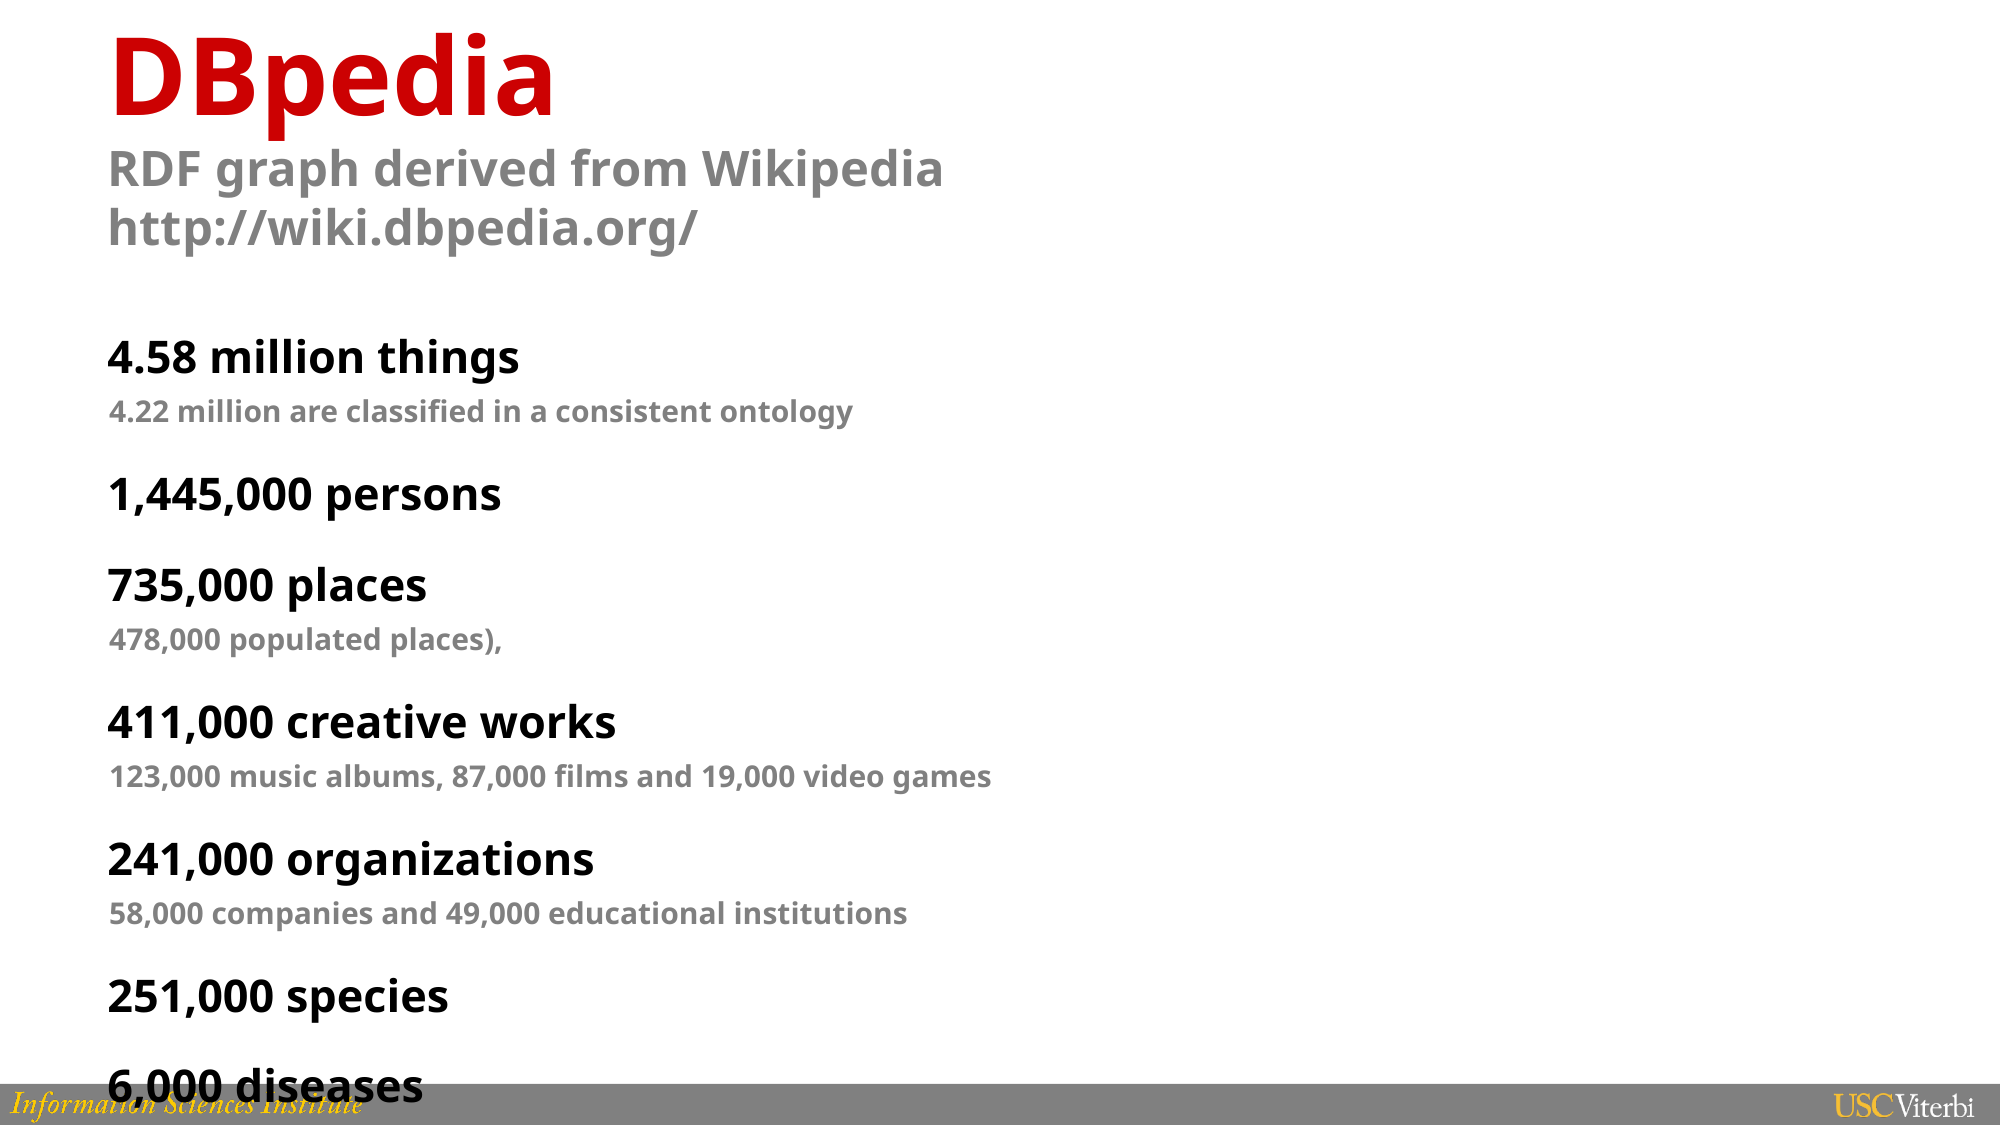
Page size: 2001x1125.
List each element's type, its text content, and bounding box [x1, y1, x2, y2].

title DBpedia RDF graph derived from Wikipedia http://wiki.dbpedia.org/ [99, 0, 2000, 263]
list 4.58 million things 4.22 million are classified in a consistent ontology 1,445,000 persons 735,000 places 478,000 populated places), 411,000 creative works 123,000 music albums, 87,000 films and 19,000 video games 241,000 organizations 58,000 companies and 49,000 educational institutions 251,000 species 6,000 diseases [99, 293, 2000, 1125]
picture [9, 1091, 99, 1123]
